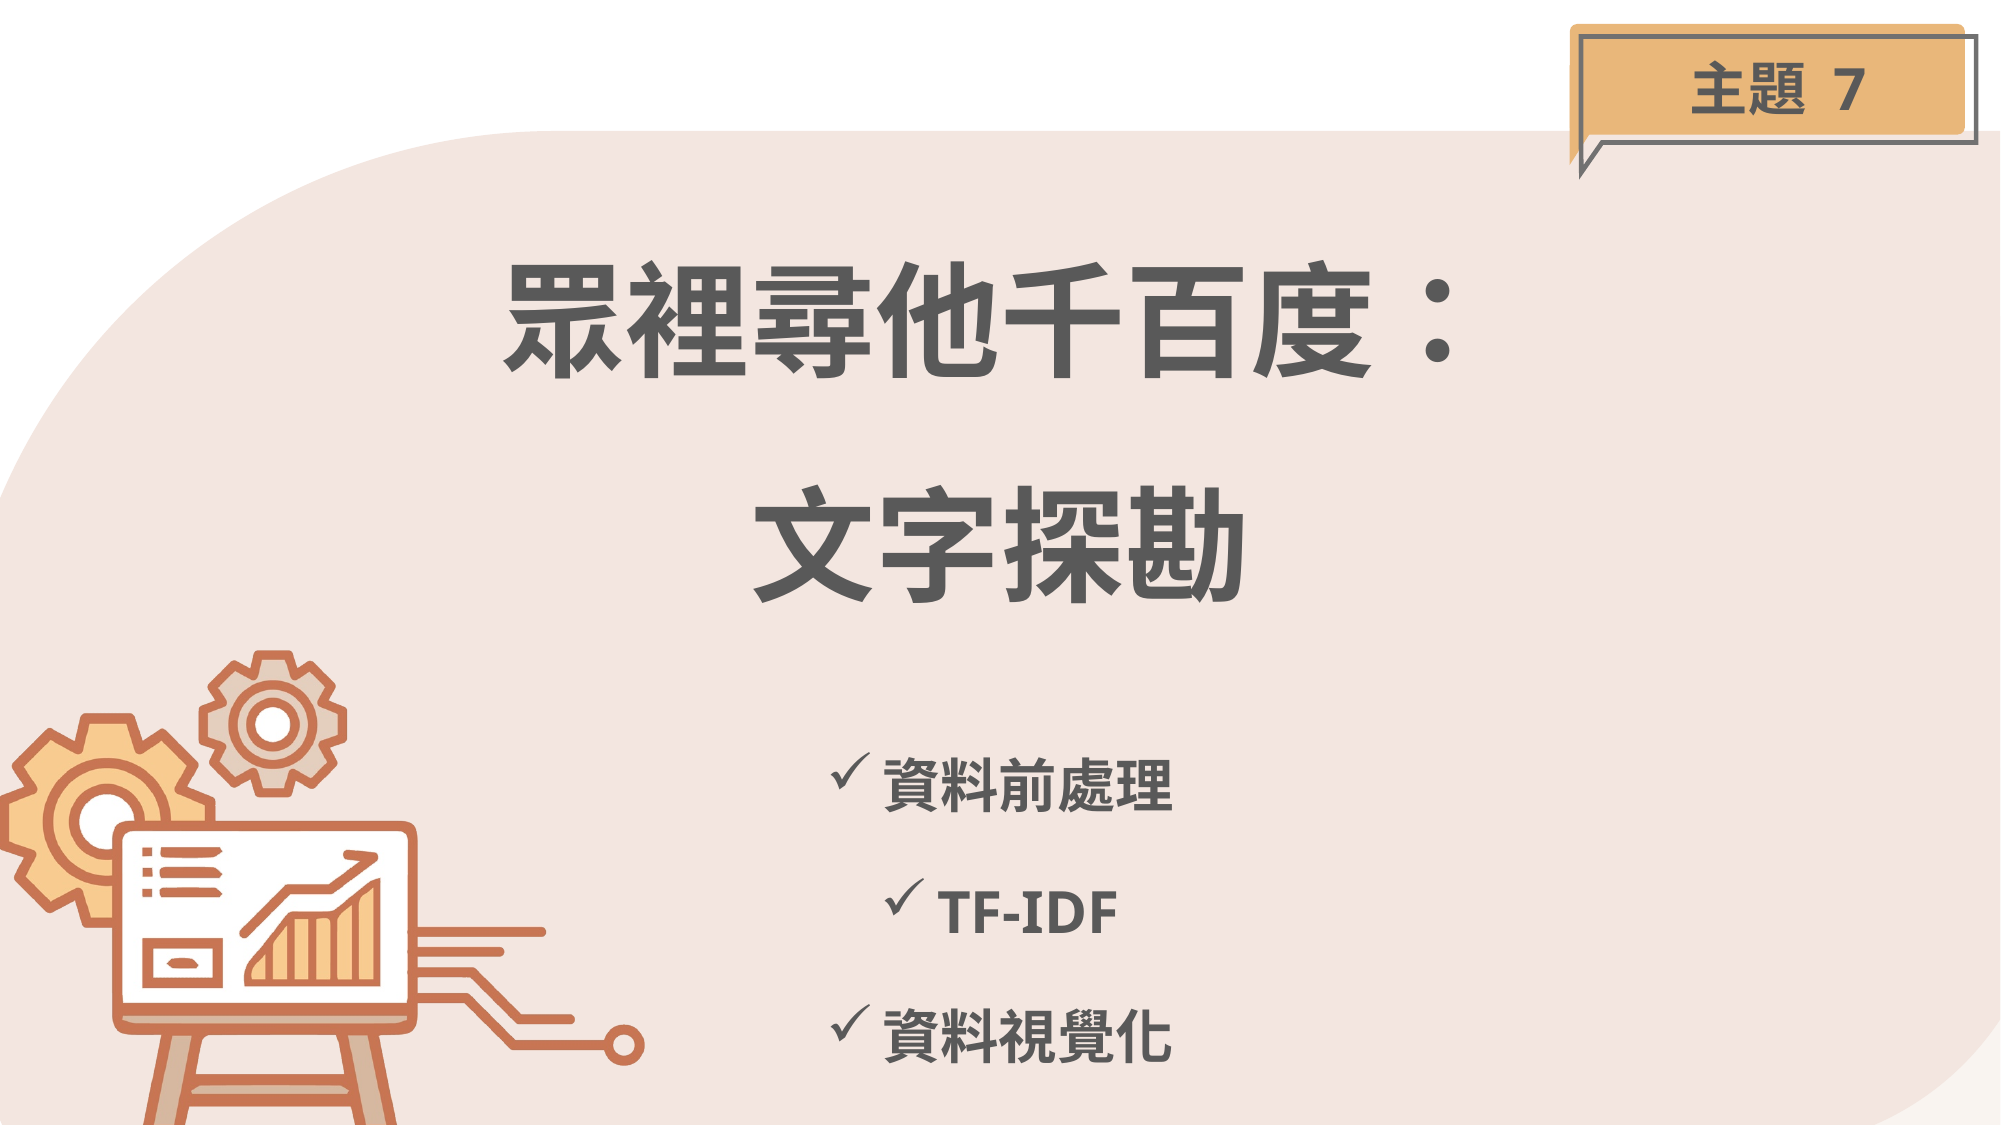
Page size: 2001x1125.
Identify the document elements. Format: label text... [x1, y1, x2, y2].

title 眾裡尋他千百度： 文字探勘 [197, 158, 1803, 625]
picture [0, 642, 657, 1125]
subtitle 資料前處理 TF-IDF 資料視覺化 [197, 706, 1803, 1115]
list 主題 7 [1616, 44, 1941, 139]
